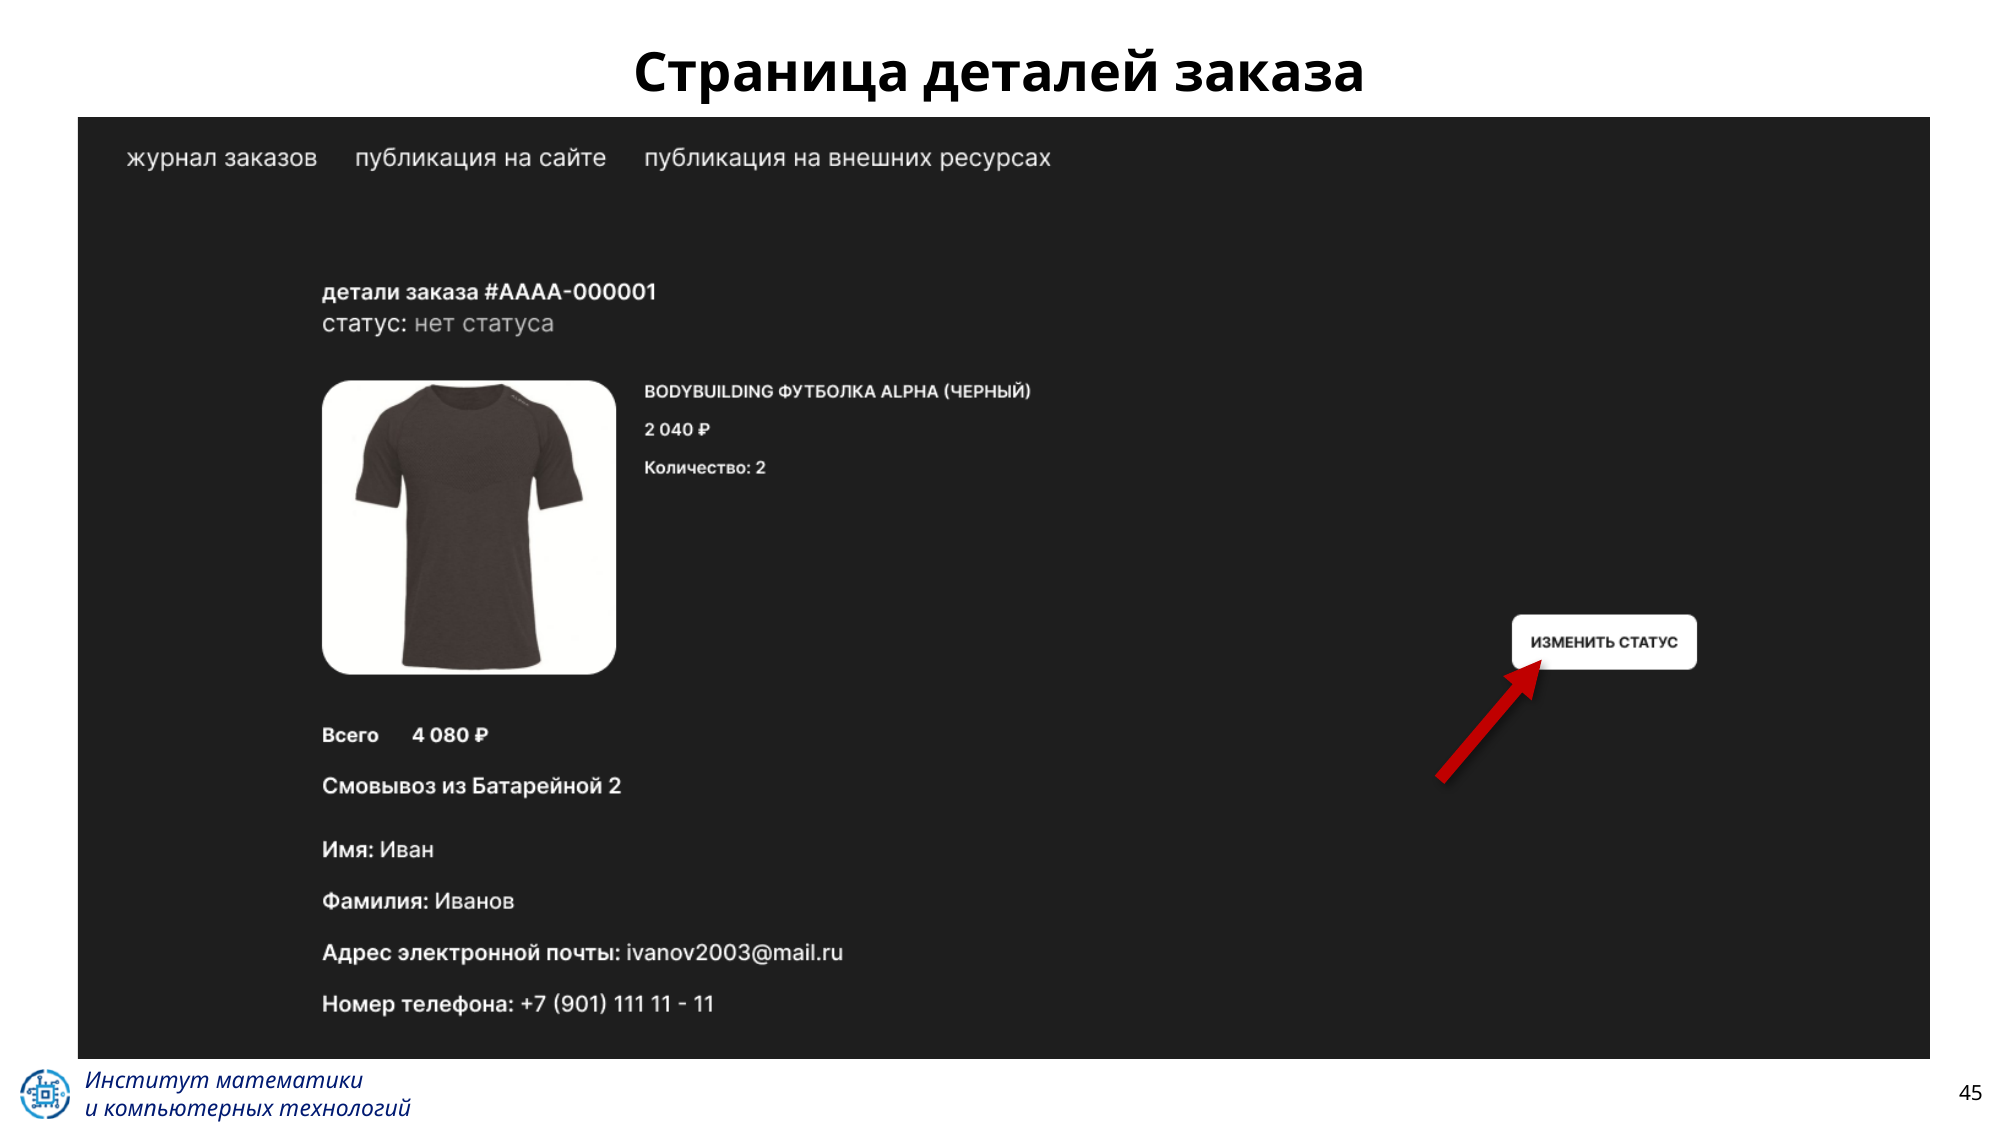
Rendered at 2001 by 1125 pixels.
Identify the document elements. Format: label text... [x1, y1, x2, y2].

picture [20, 1069, 70, 1119]
text_box Страница деталей заказа [0, 21, 2000, 117]
text_box Институт математики и компьютерных технологий [69, 1058, 1071, 1125]
picture [77, 117, 1930, 1060]
text_box 45 [1947, 1063, 1998, 1125]
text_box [1439, 659, 1542, 780]
